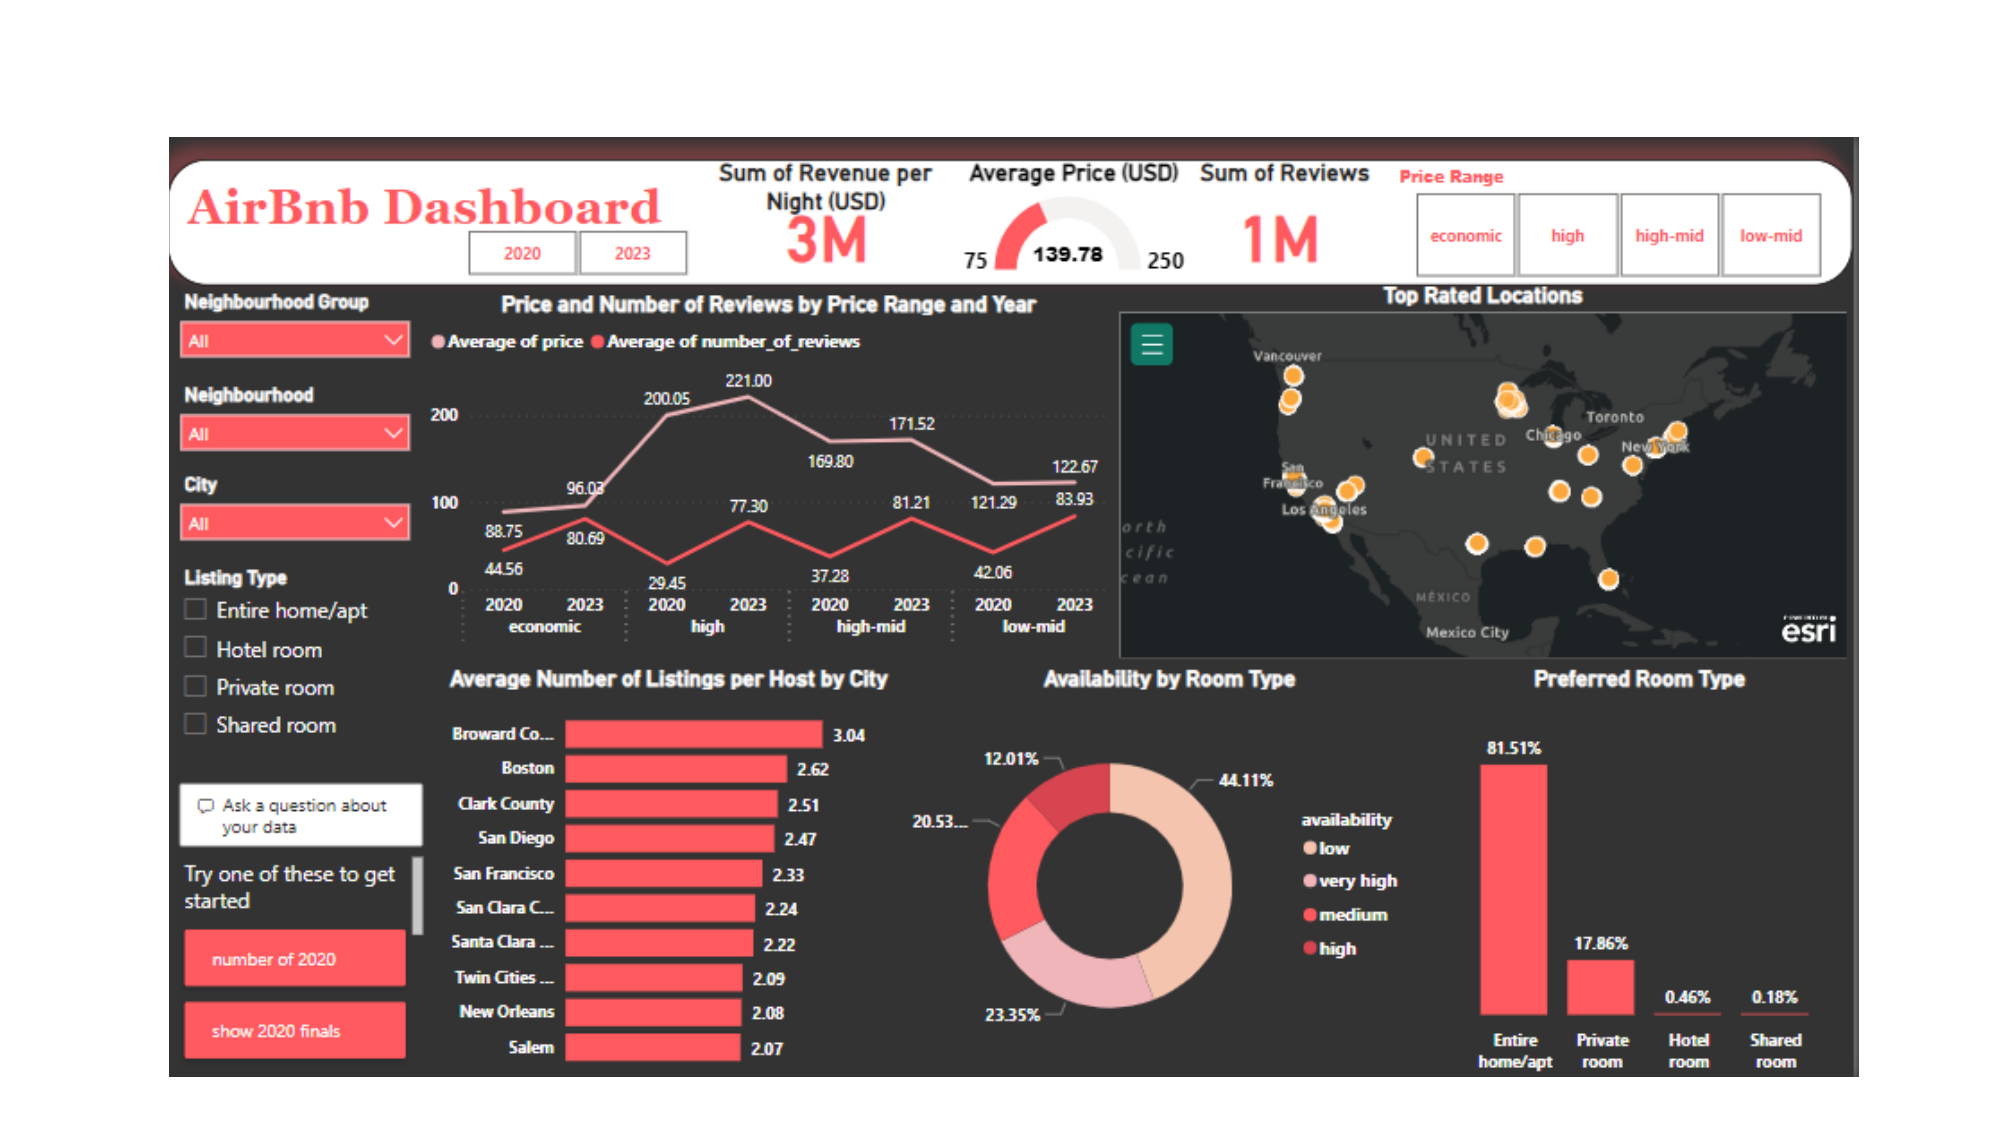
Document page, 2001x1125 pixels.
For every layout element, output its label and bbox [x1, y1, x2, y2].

picture [169, 137, 1859, 1077]
